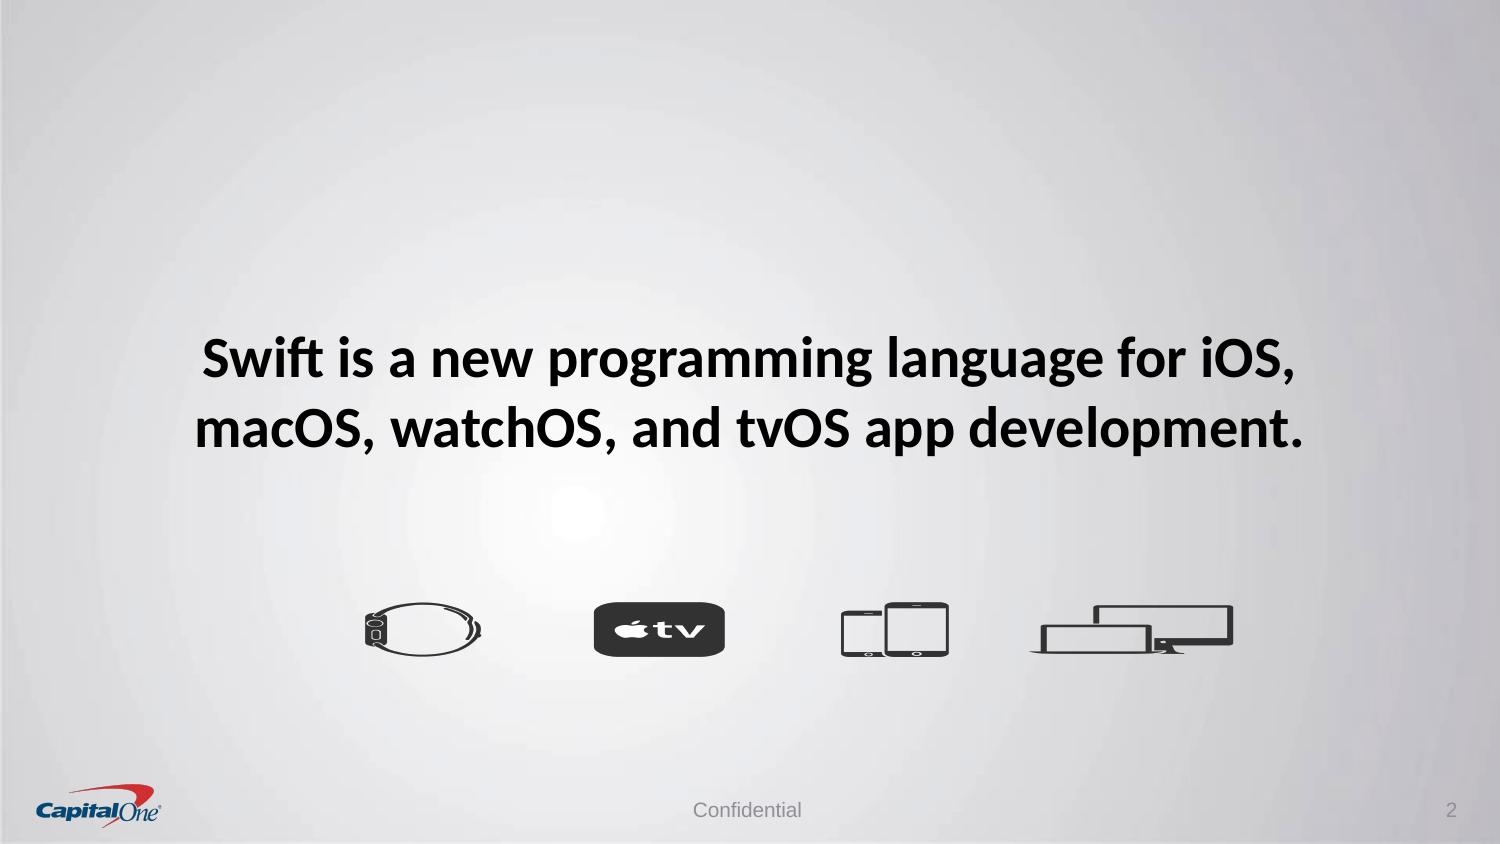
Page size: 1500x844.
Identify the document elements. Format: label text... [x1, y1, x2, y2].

picture [0, 0, 1500, 844]
title Swift is a new programming language for iOS, macOS, watchOS, and tvOS app development. [133, 311, 1367, 411]
